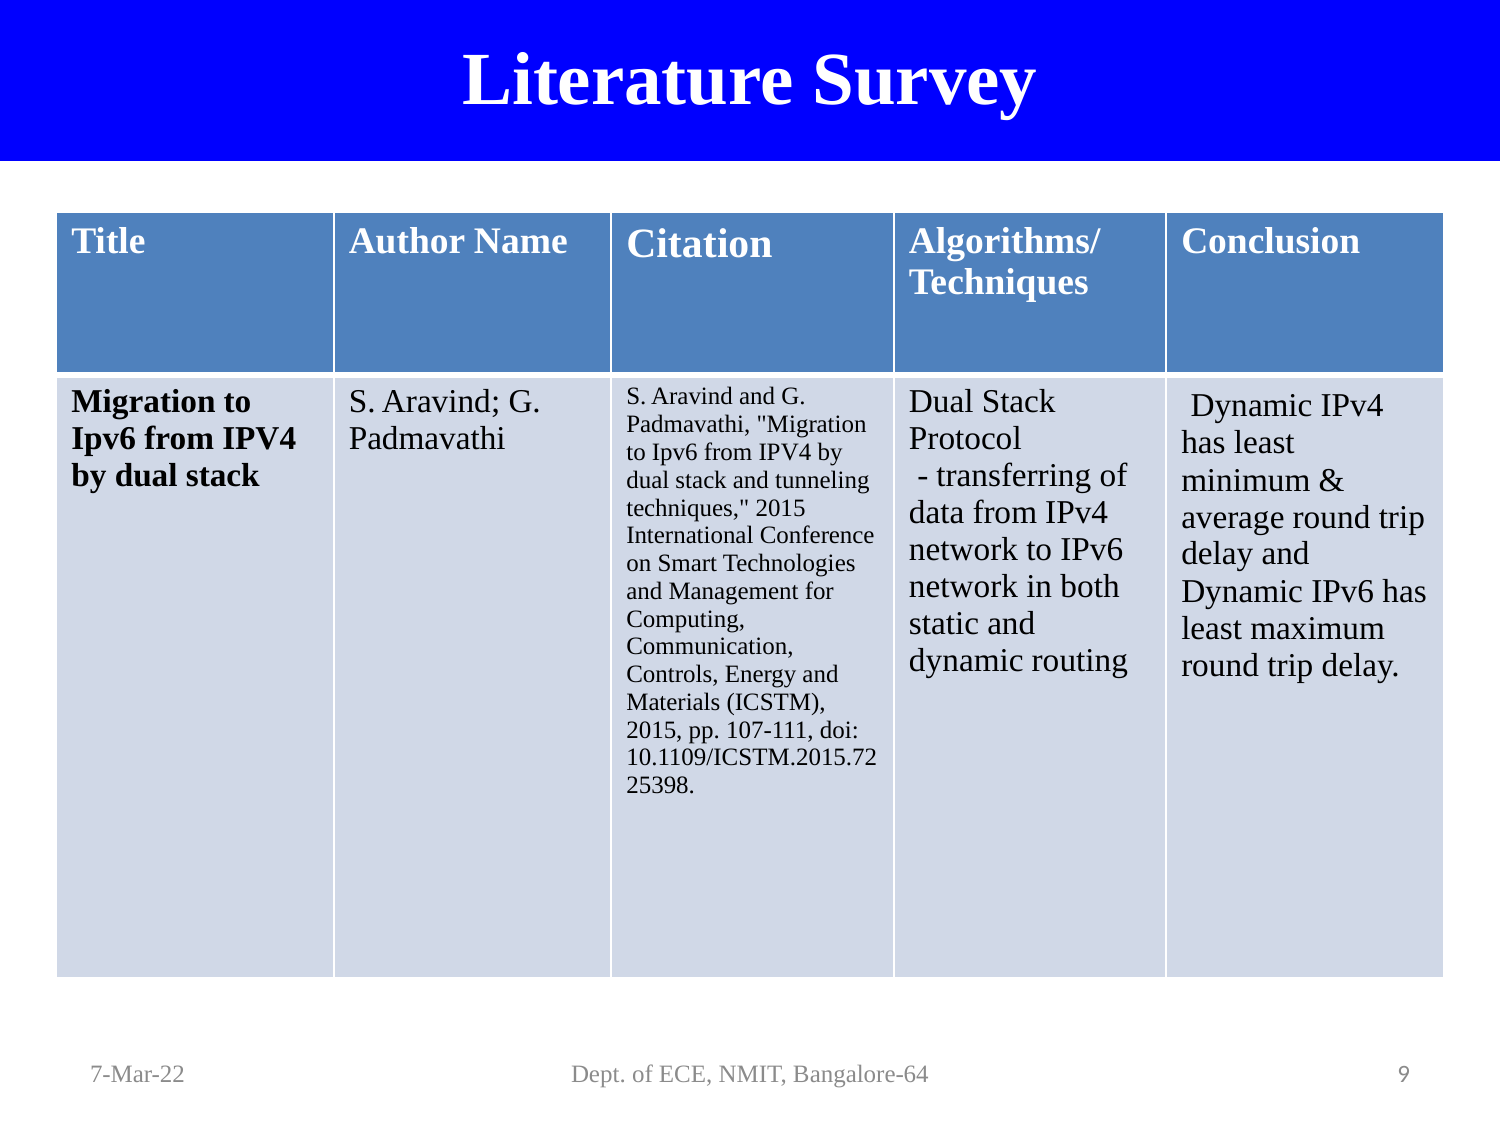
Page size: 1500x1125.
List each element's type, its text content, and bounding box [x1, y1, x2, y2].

footer Dept. of ECE, NMIT, Bangalore-64 [512, 1042, 988, 1103]
table_cell S. Aravind; G. Padmavathi [335, 378, 610, 977]
title Literature Survey [0, 0, 1500, 161]
table_cell S. Aravind and G. Padmavathi, "Migration to Ipv6 from IPV4 by dual stack and tunneling techniques," 2015 International Conference on Smart Technologies and Management for Computing, Communication, Controls, Energy and Materials (ICSTM), 2015, pp. 107-111, doi: 10.1109/ICSTM.2015.7225398. [612, 378, 893, 977]
table_header Conclusion [1167, 213, 1443, 372]
table_cell Migration to Ipv6 from IPV4 by dual stack [57, 378, 333, 977]
table_cell Dynamic IPv4 has least minimum & average round trip delay and Dynamic IPv6 has least maximum round trip delay. [1167, 378, 1443, 977]
table_cell Dual Stack Protocol - transferring of data from IPv4 network to IPv6 network in both static and dynamic routing [895, 378, 1165, 977]
table_header Algorithms/Techniques [895, 213, 1165, 372]
slide_number 7-Mar-22 [75, 1042, 225, 1103]
table_header Author Name [335, 213, 610, 372]
table_header Citation [612, 213, 893, 372]
slide_number 9 [1074, 1042, 1425, 1103]
table_header Title [57, 213, 333, 372]
